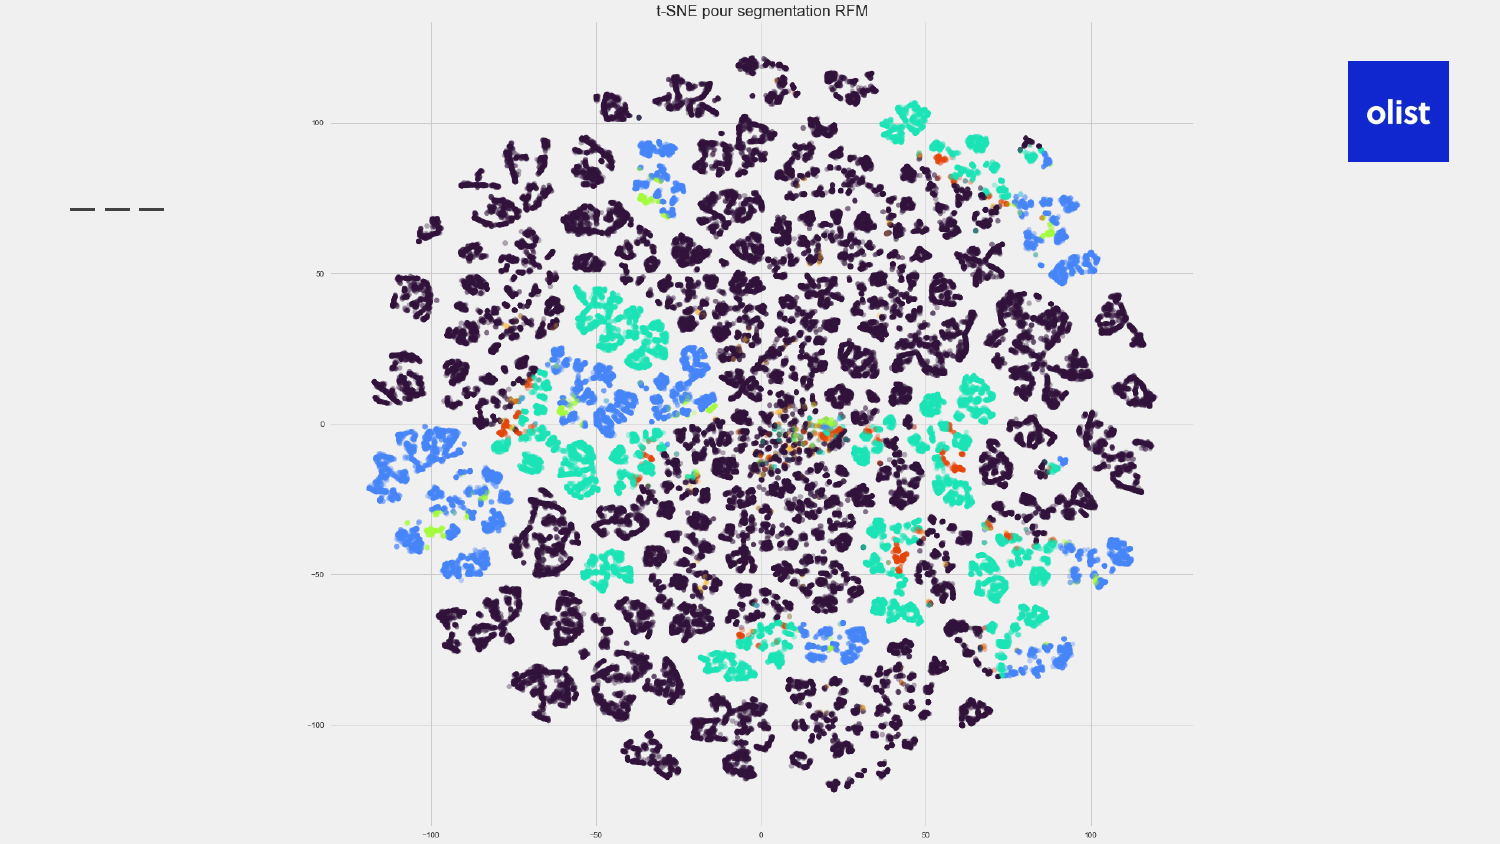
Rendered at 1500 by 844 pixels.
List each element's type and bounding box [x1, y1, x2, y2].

picture [1348, 61, 1449, 162]
picture [300, 0, 1199, 844]
